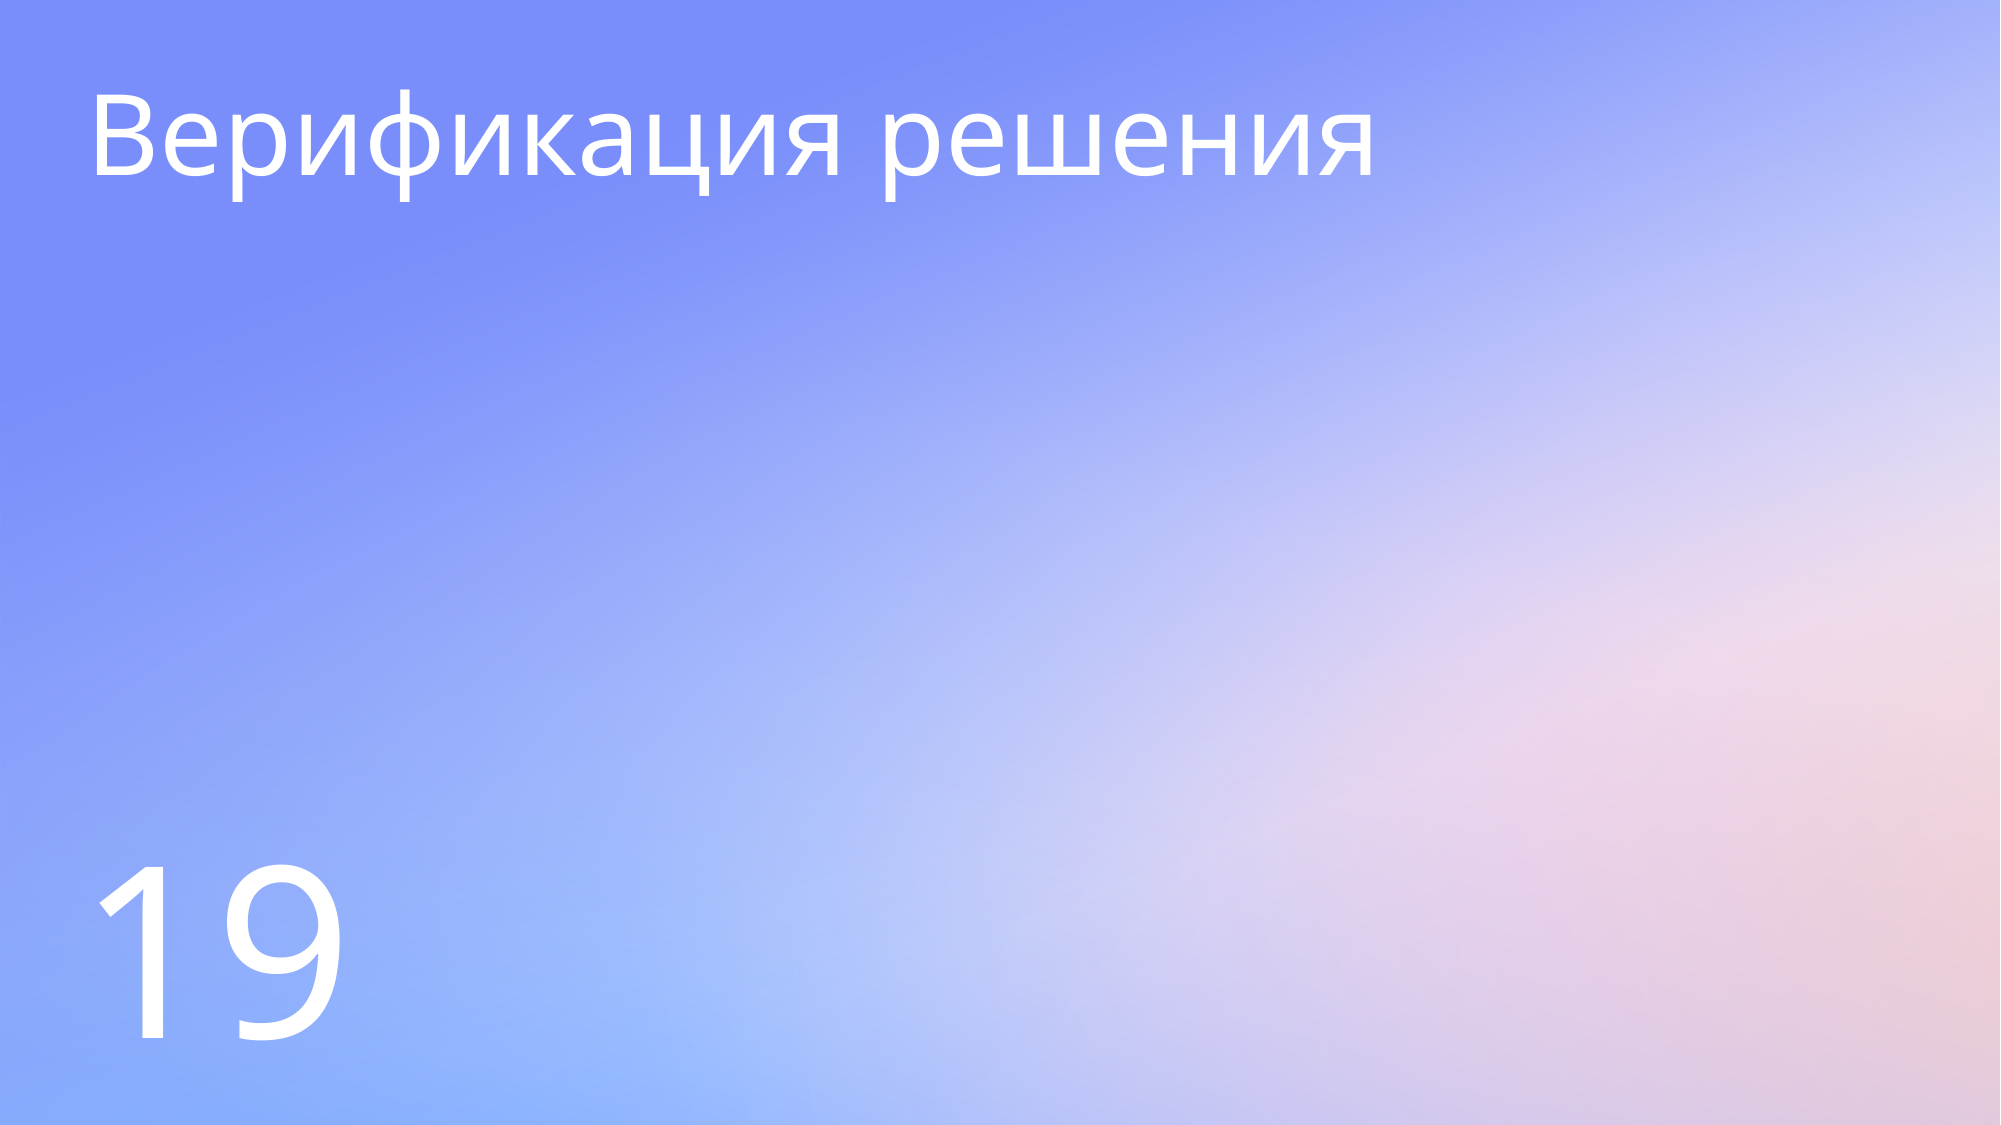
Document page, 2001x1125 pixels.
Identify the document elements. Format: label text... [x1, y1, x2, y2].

title Верификация решения [86, 78, 1903, 351]
list 19 [79, 831, 540, 1044]
picture [0, 0, 2000, 1125]
